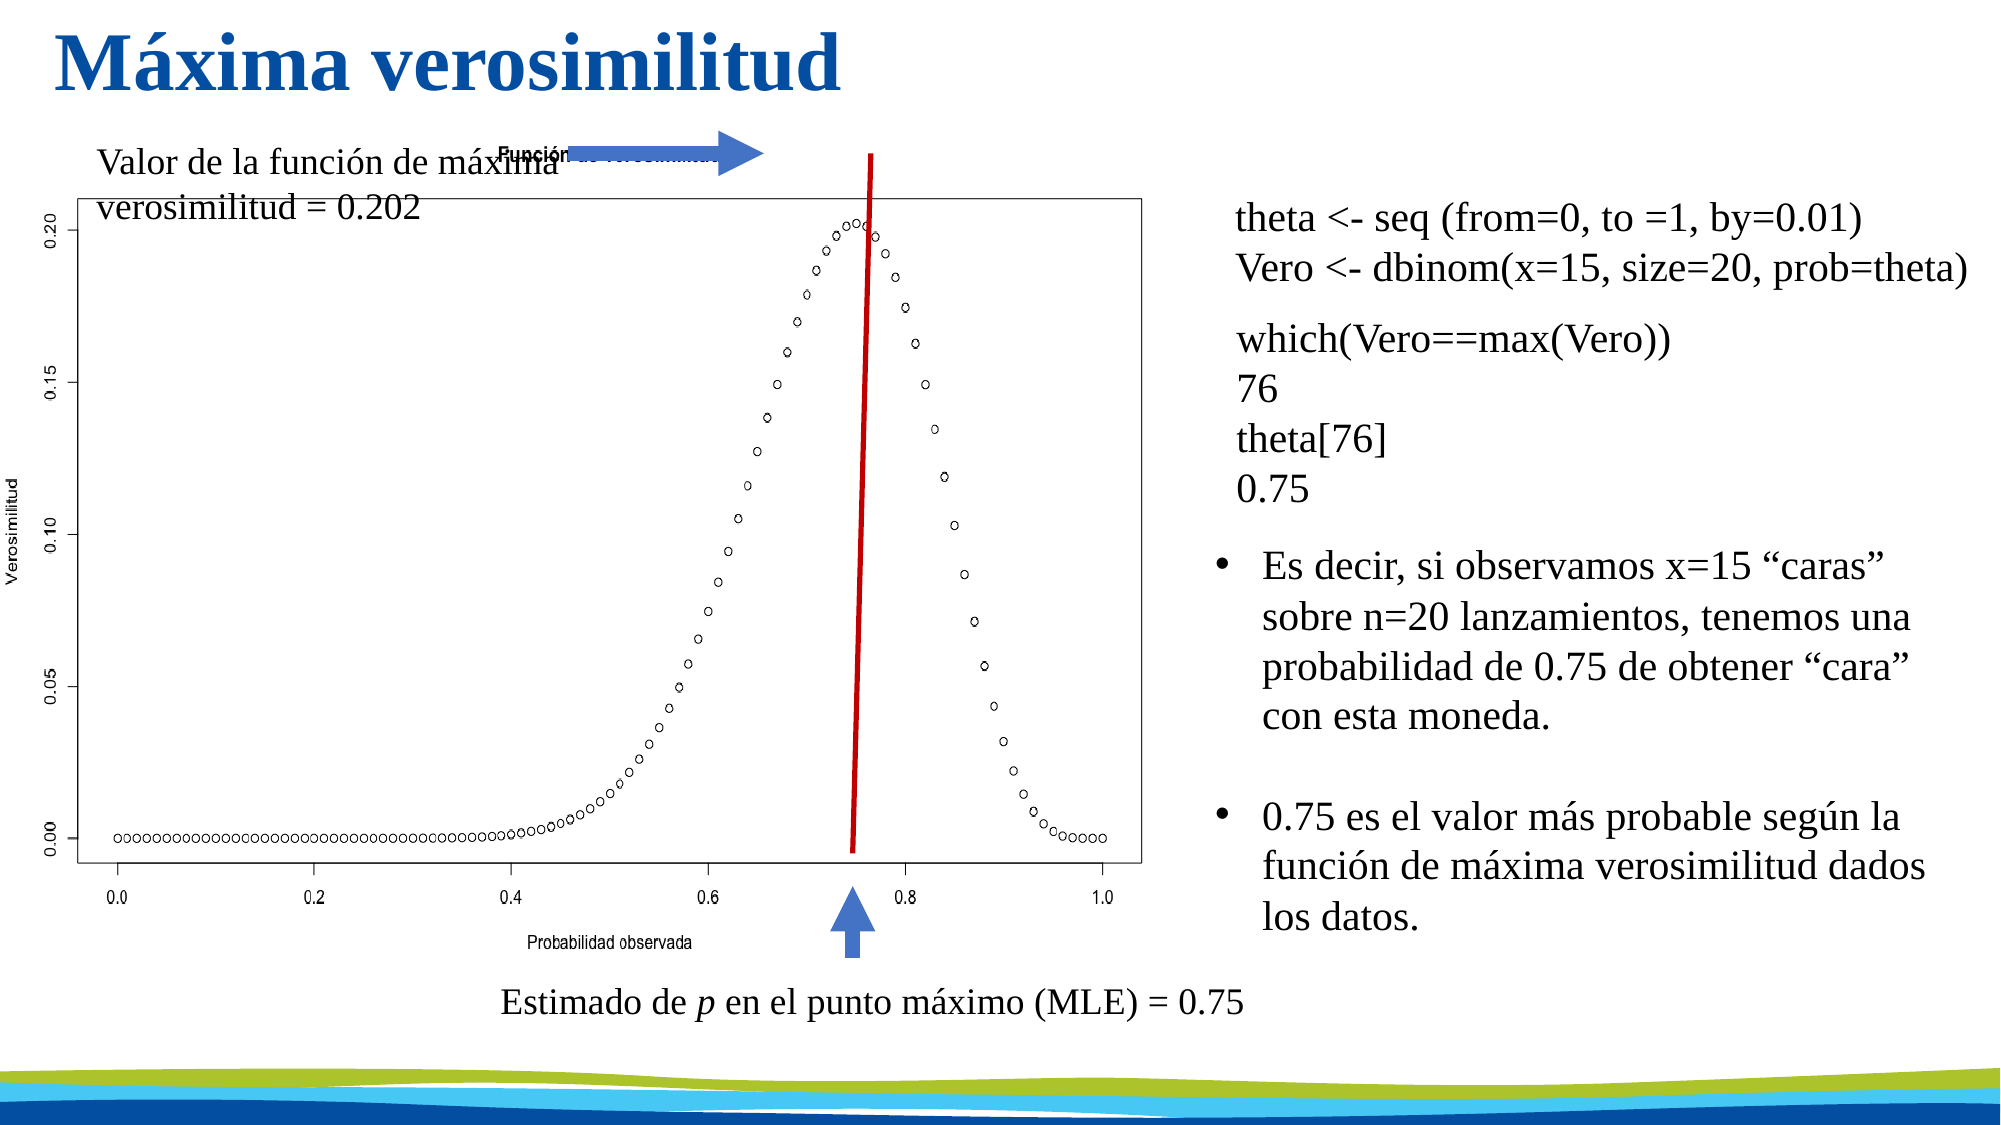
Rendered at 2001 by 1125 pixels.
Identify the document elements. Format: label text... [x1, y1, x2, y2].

title Máxima verosimilitud [55, 0, 1945, 157]
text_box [0, 108, 1181, 977]
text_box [1220, 182, 2000, 521]
text_box Es decir, si observamos x=15 “caras” sobre n=20 lanzamientos, tenemos una probabilidad de 0.75 de obtener “cara” con esta moneda. 0.75 es el valor más probable según la función de máxima verosimilitud dados los datos. [1200, 530, 1945, 946]
text_box Estimado de p en el punto máximo (MLE) = 0.75 [485, 969, 1291, 1030]
